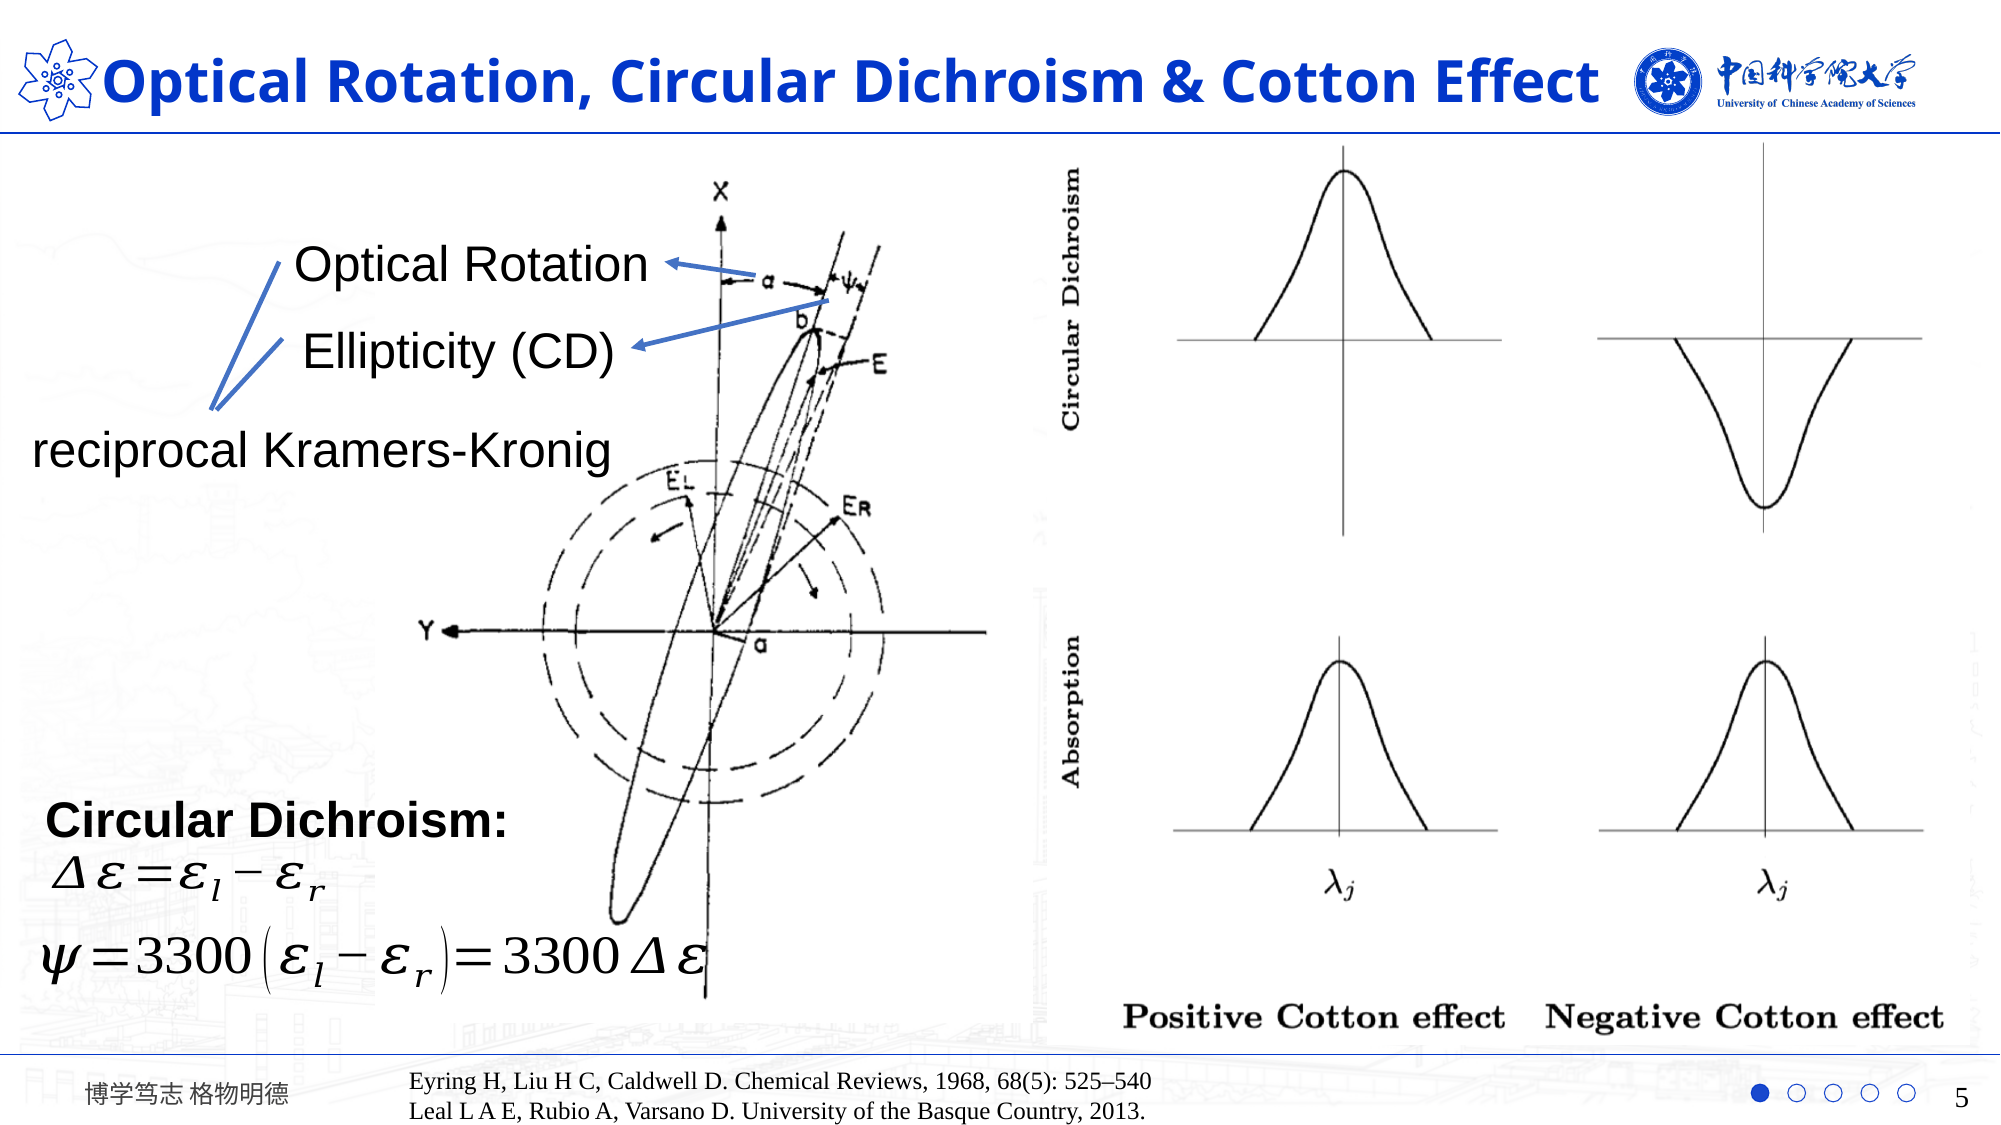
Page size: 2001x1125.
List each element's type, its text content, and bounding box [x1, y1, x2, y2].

text_box reciprocal Kramers-Kronig [17, 410, 375, 485]
text_box Eyring H, Liu H C, Caldwell D. Chemical Reviews, 1968, 68(5): 525–540 Leal L A E, Rubio A, Varsano D. University of the Basque Country, 2013. [394, 1057, 1168, 1125]
picture [1047, 137, 1970, 1045]
picture [1714, 54, 1916, 109]
text_box Circular Dichroism: [30, 750, 375, 855]
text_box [666, 262, 756, 276]
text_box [632, 300, 829, 349]
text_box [216, 338, 283, 411]
text_box 5 [1939, 1071, 1985, 1122]
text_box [210, 262, 277, 411]
text_box Ellipticity (CD) [287, 310, 375, 386]
list Optical Rotation, Circular Dichroism & Cotton Effect [95, 32, 1699, 121]
text_box Optical Rotation [279, 224, 375, 299]
picture [375, 156, 1033, 1023]
